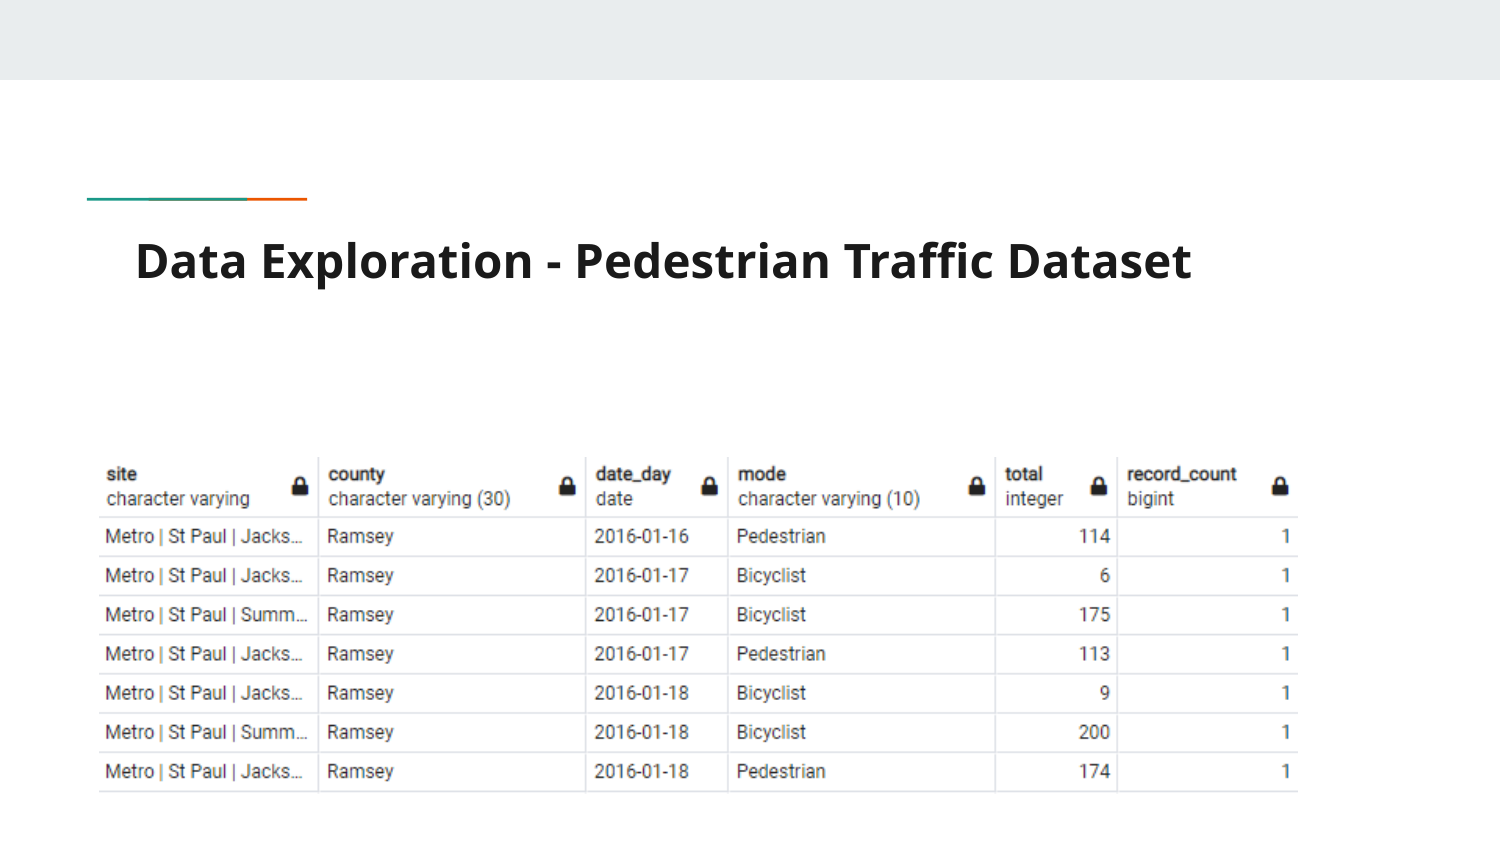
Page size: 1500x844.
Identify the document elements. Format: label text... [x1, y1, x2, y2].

title Data Exploration - Pedestrian Traffic Dataset [119, 216, 1381, 305]
picture [98, 457, 1298, 794]
